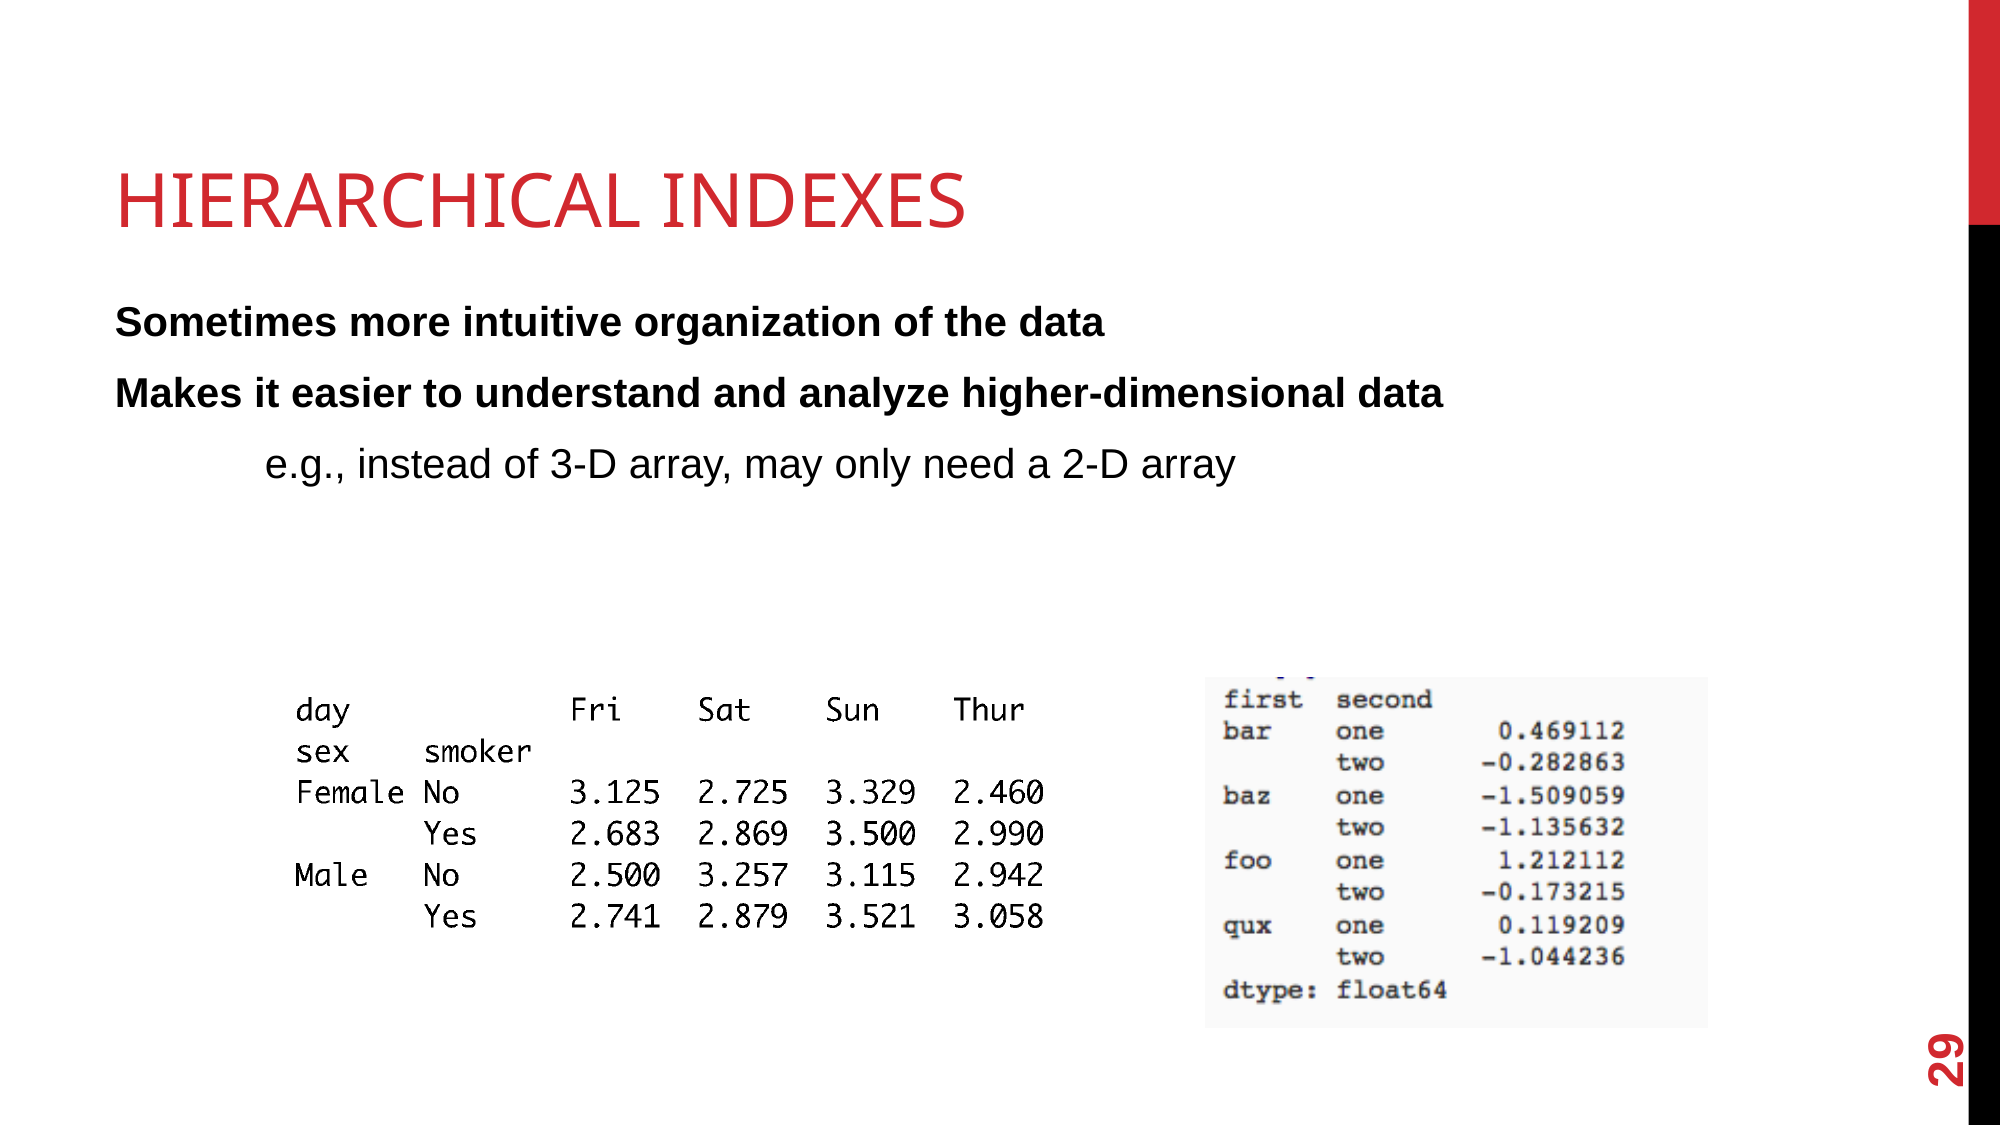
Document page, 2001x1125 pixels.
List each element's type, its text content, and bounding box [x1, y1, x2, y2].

picture [249, 659, 1112, 1011]
slide_number ‹#› [1903, 887, 1984, 1104]
list Sometimes more intuitive organization of the data Makes it easier to understand and analyze higher-dimensional data e.g., instead of 3-D array, may only need a 2-D array [99, 287, 1767, 1005]
title HIERARCHICAL INDEXES [99, 25, 1367, 250]
picture [1205, 677, 1708, 1028]
